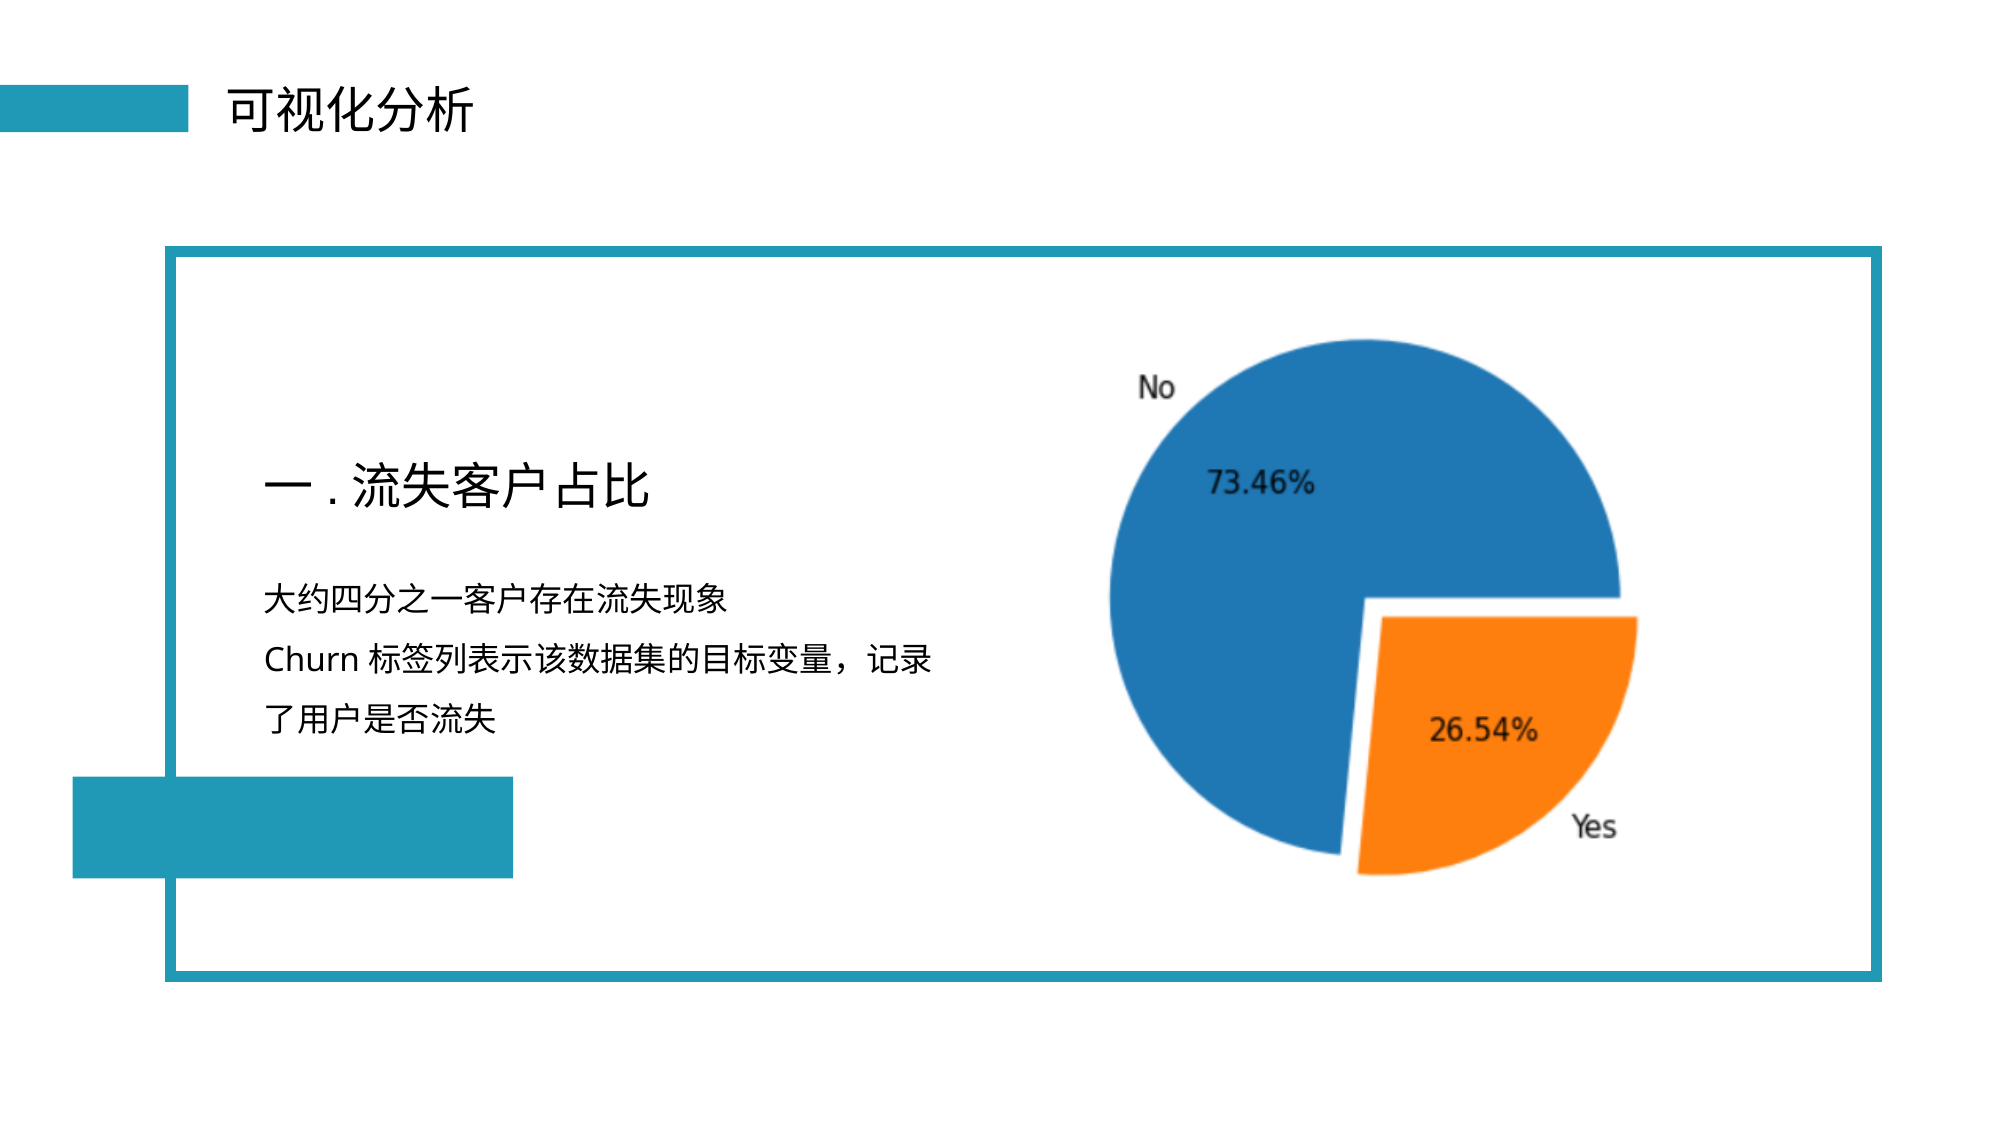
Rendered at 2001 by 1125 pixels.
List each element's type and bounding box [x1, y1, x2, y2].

text_box [0, 70, 620, 147]
text_box [72, 246, 1882, 982]
text_box [249, 428, 968, 748]
picture [968, 267, 1799, 943]
